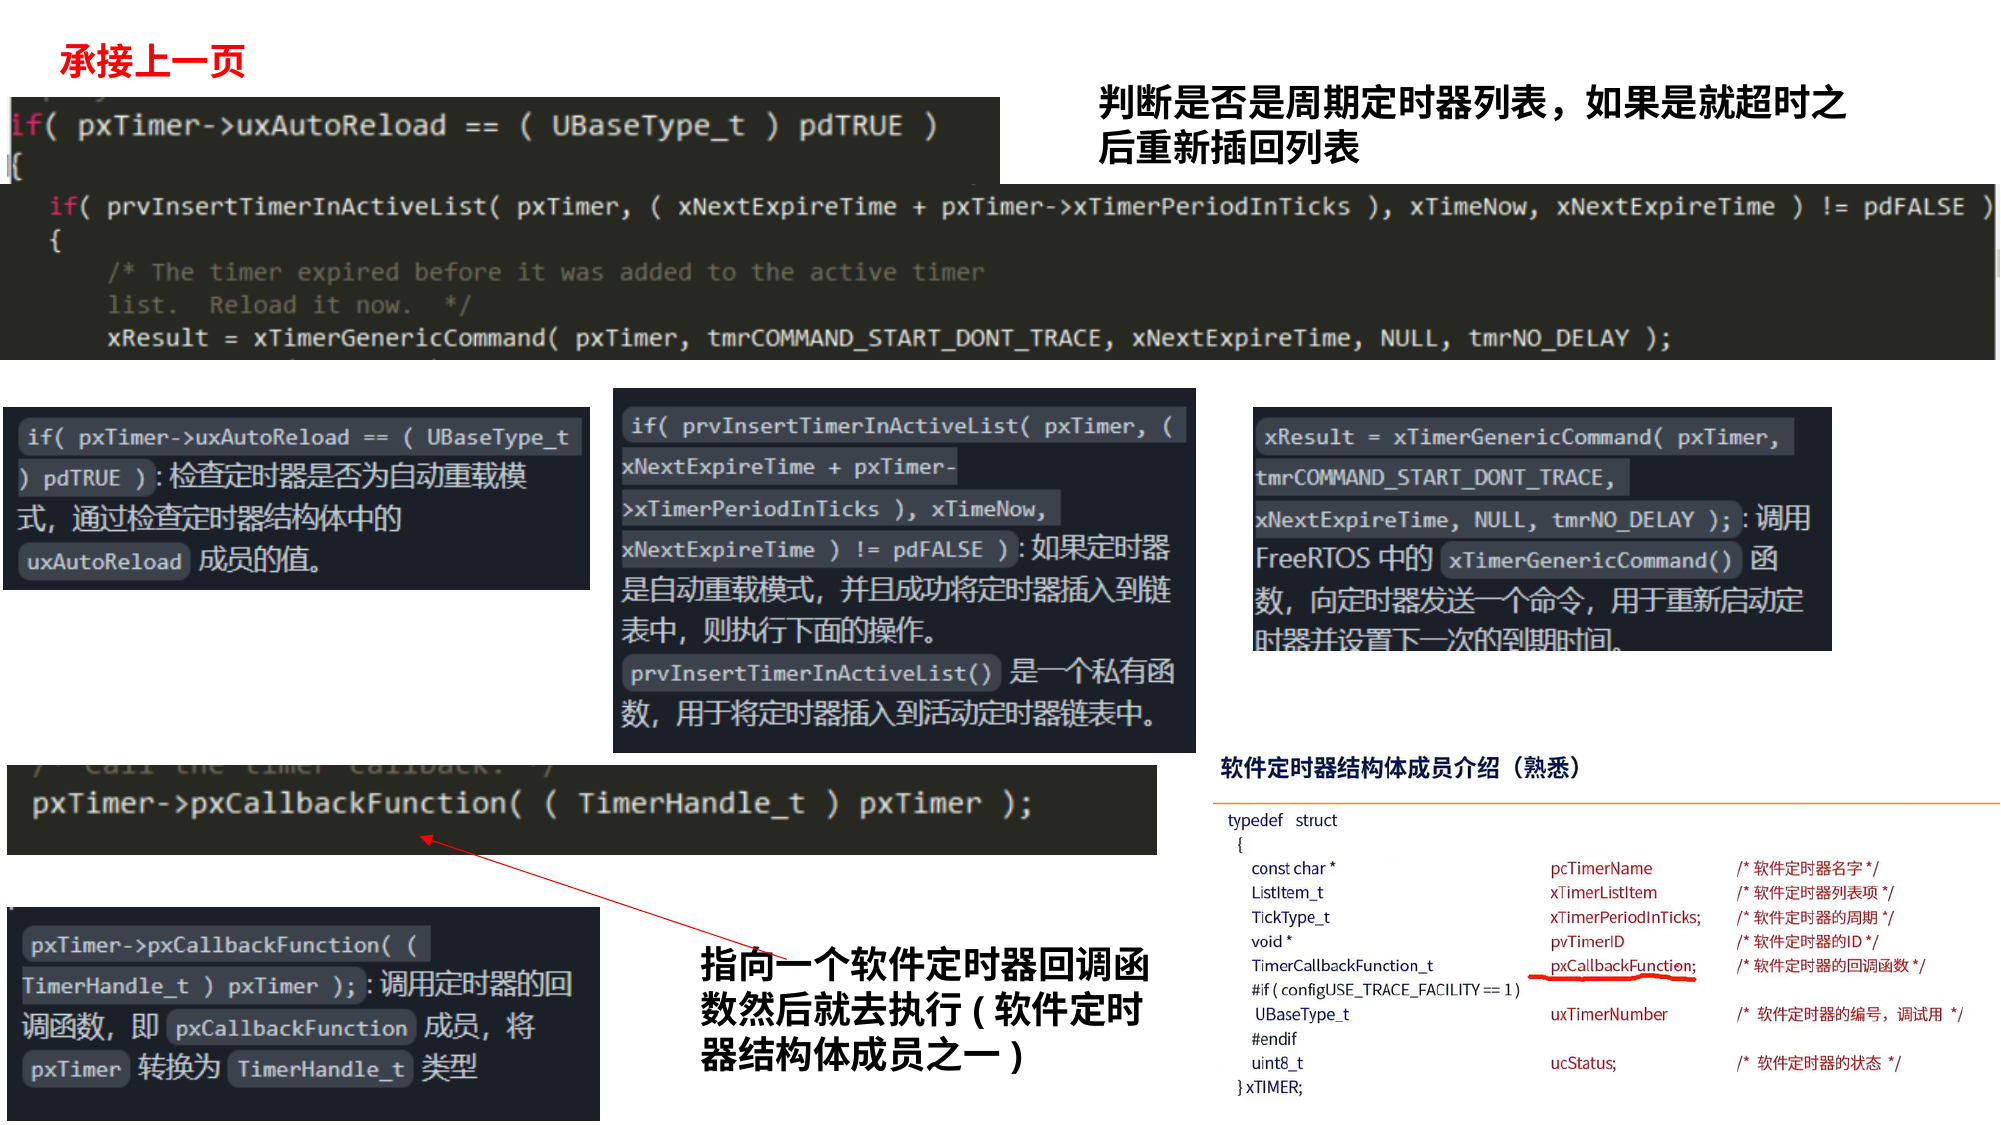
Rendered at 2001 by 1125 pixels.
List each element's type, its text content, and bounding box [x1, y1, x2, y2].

picture [3, 407, 590, 590]
picture [1253, 407, 1832, 651]
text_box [419, 836, 787, 960]
picture [7, 765, 1157, 855]
text_box 指向一个软件定时器回调函数然后就去执行(软件定时器结构体成员之一) [686, 933, 1196, 1084]
picture [613, 388, 1196, 753]
text_box 判断是否是周期定时器列表，如果是就超时之后重新插回列表 [1083, 71, 1867, 177]
picture [7, 907, 600, 1121]
picture [0, 97, 2000, 360]
text_box 承接上一页 [44, 30, 712, 90]
picture [1213, 752, 2000, 1103]
